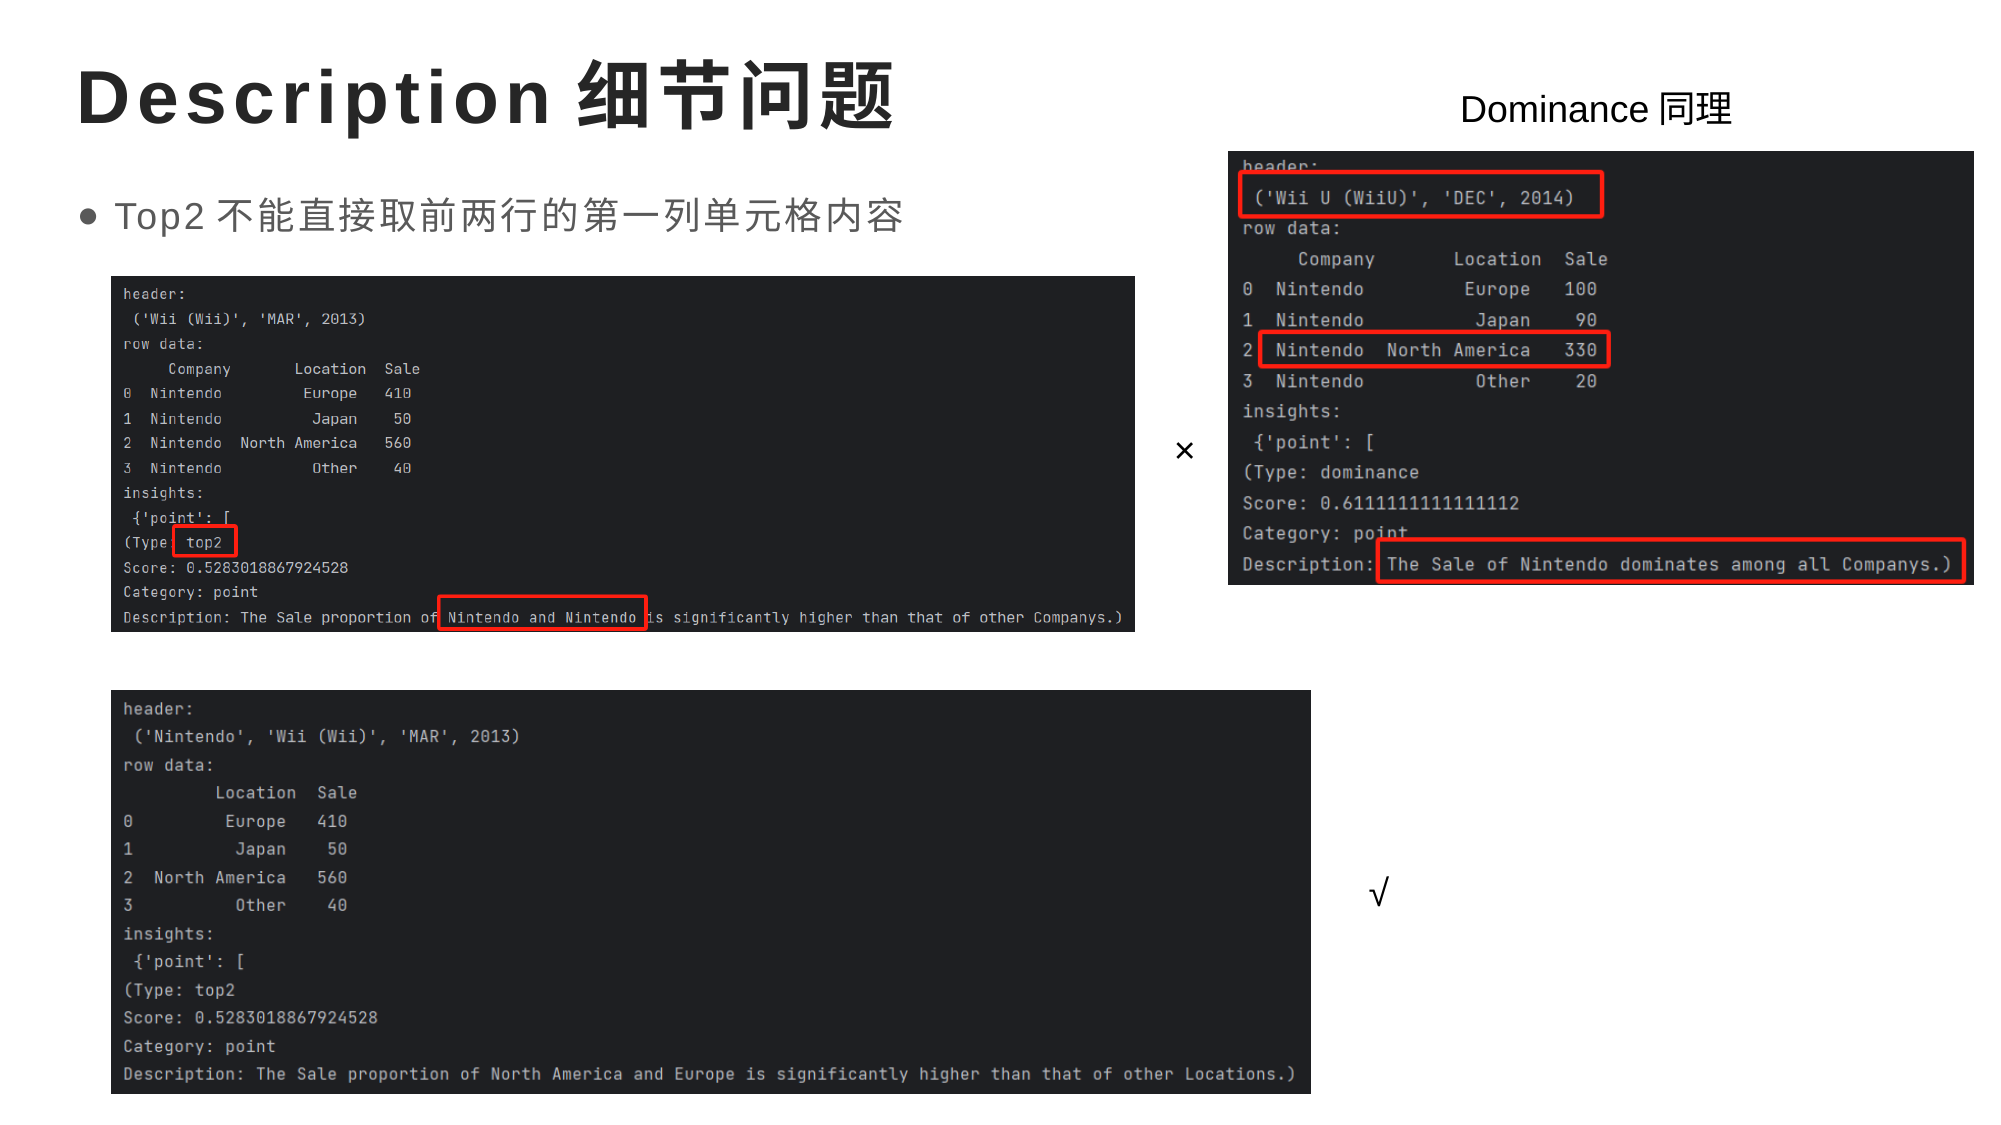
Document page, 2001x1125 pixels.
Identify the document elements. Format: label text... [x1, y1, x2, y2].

text_box Top2不能直接取前两行的第一列单元格内容 [62, 170, 1227, 353]
title Description细节问题 [62, 35, 1862, 152]
text_box Dominance同理 [1263, 77, 1930, 138]
text_box √ [1353, 861, 1449, 922]
text_box × [1159, 419, 1227, 479]
picture [110, 690, 1312, 1094]
picture [1227, 150, 1975, 586]
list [110, 276, 1136, 633]
